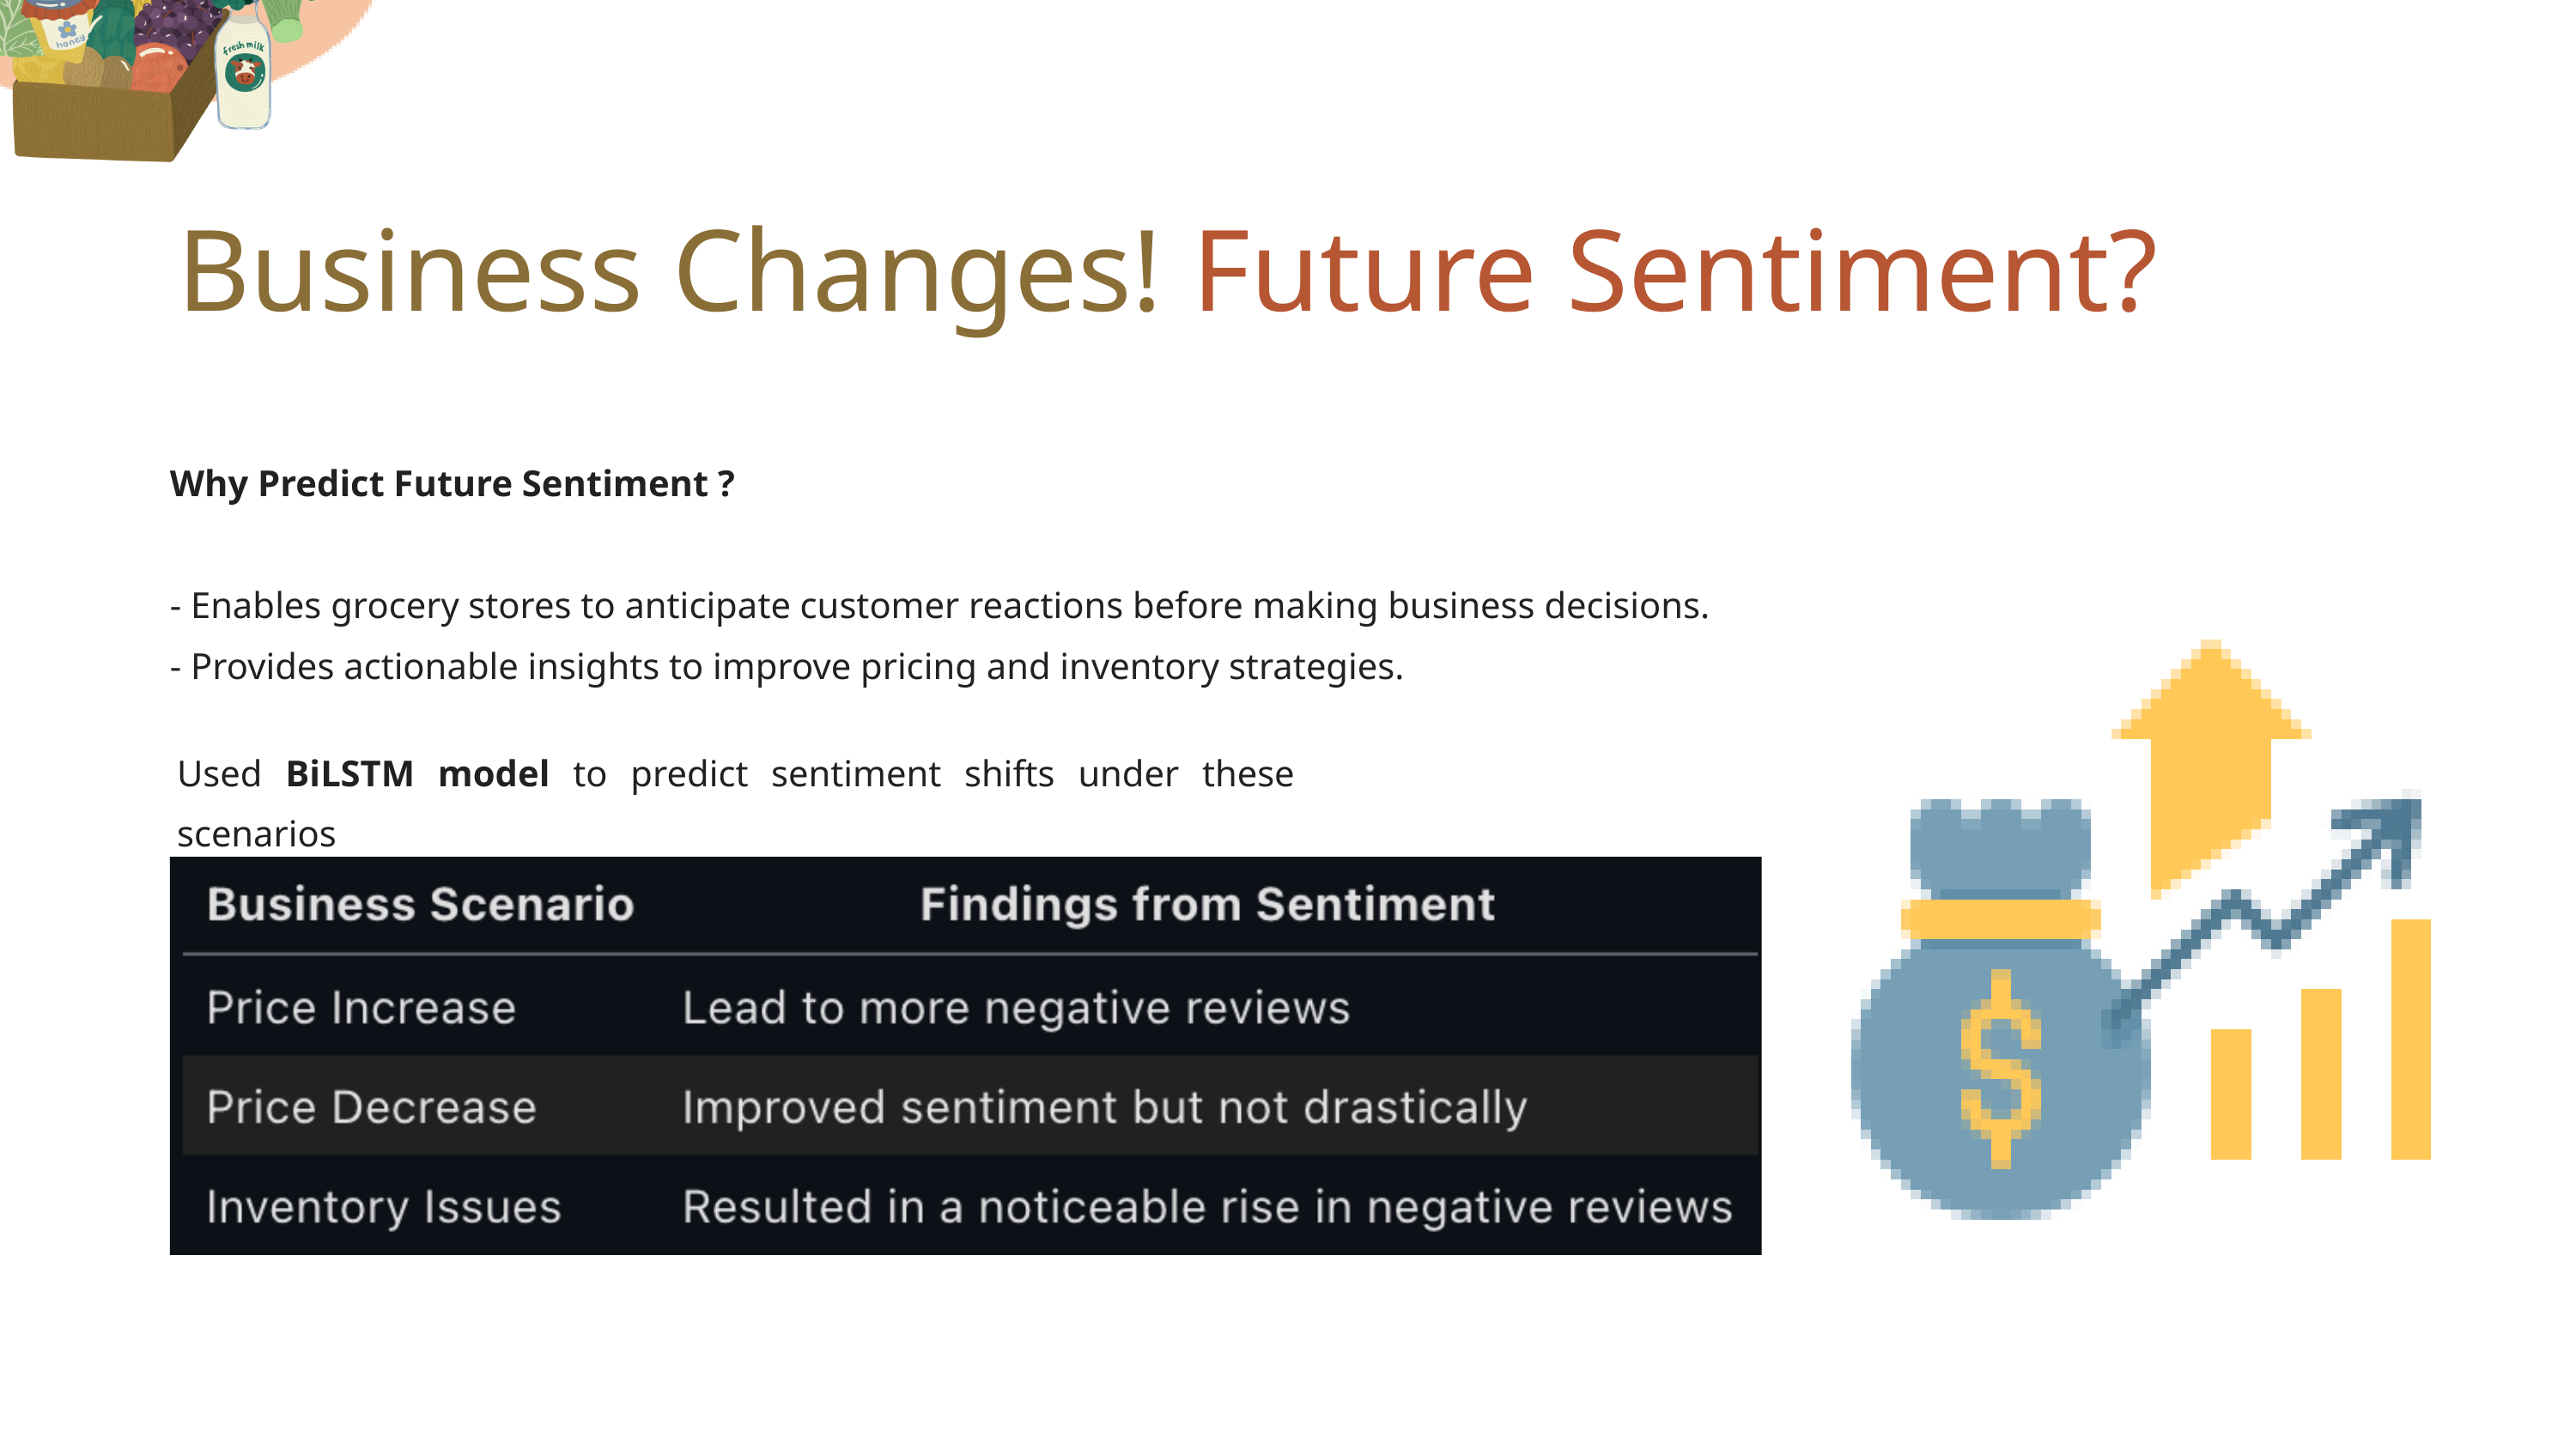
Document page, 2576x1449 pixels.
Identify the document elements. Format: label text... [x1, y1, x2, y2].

text_box [1851, 640, 2432, 1220]
text_box Used BiLSTM model to predict sentiment shifts under these scenarios [177, 732, 1296, 855]
text_box [169, 857, 1762, 1255]
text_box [0, 0, 397, 162]
text_box Business Changes! Future Sentiment? [177, 176, 2399, 334]
text_box Why Predict Future Sentiment ? - Enables grocery stores to anticipate customer reactions before making business decisions. - Provides actionable insights to improve pricing and inventory strategies. [169, 443, 1769, 687]
